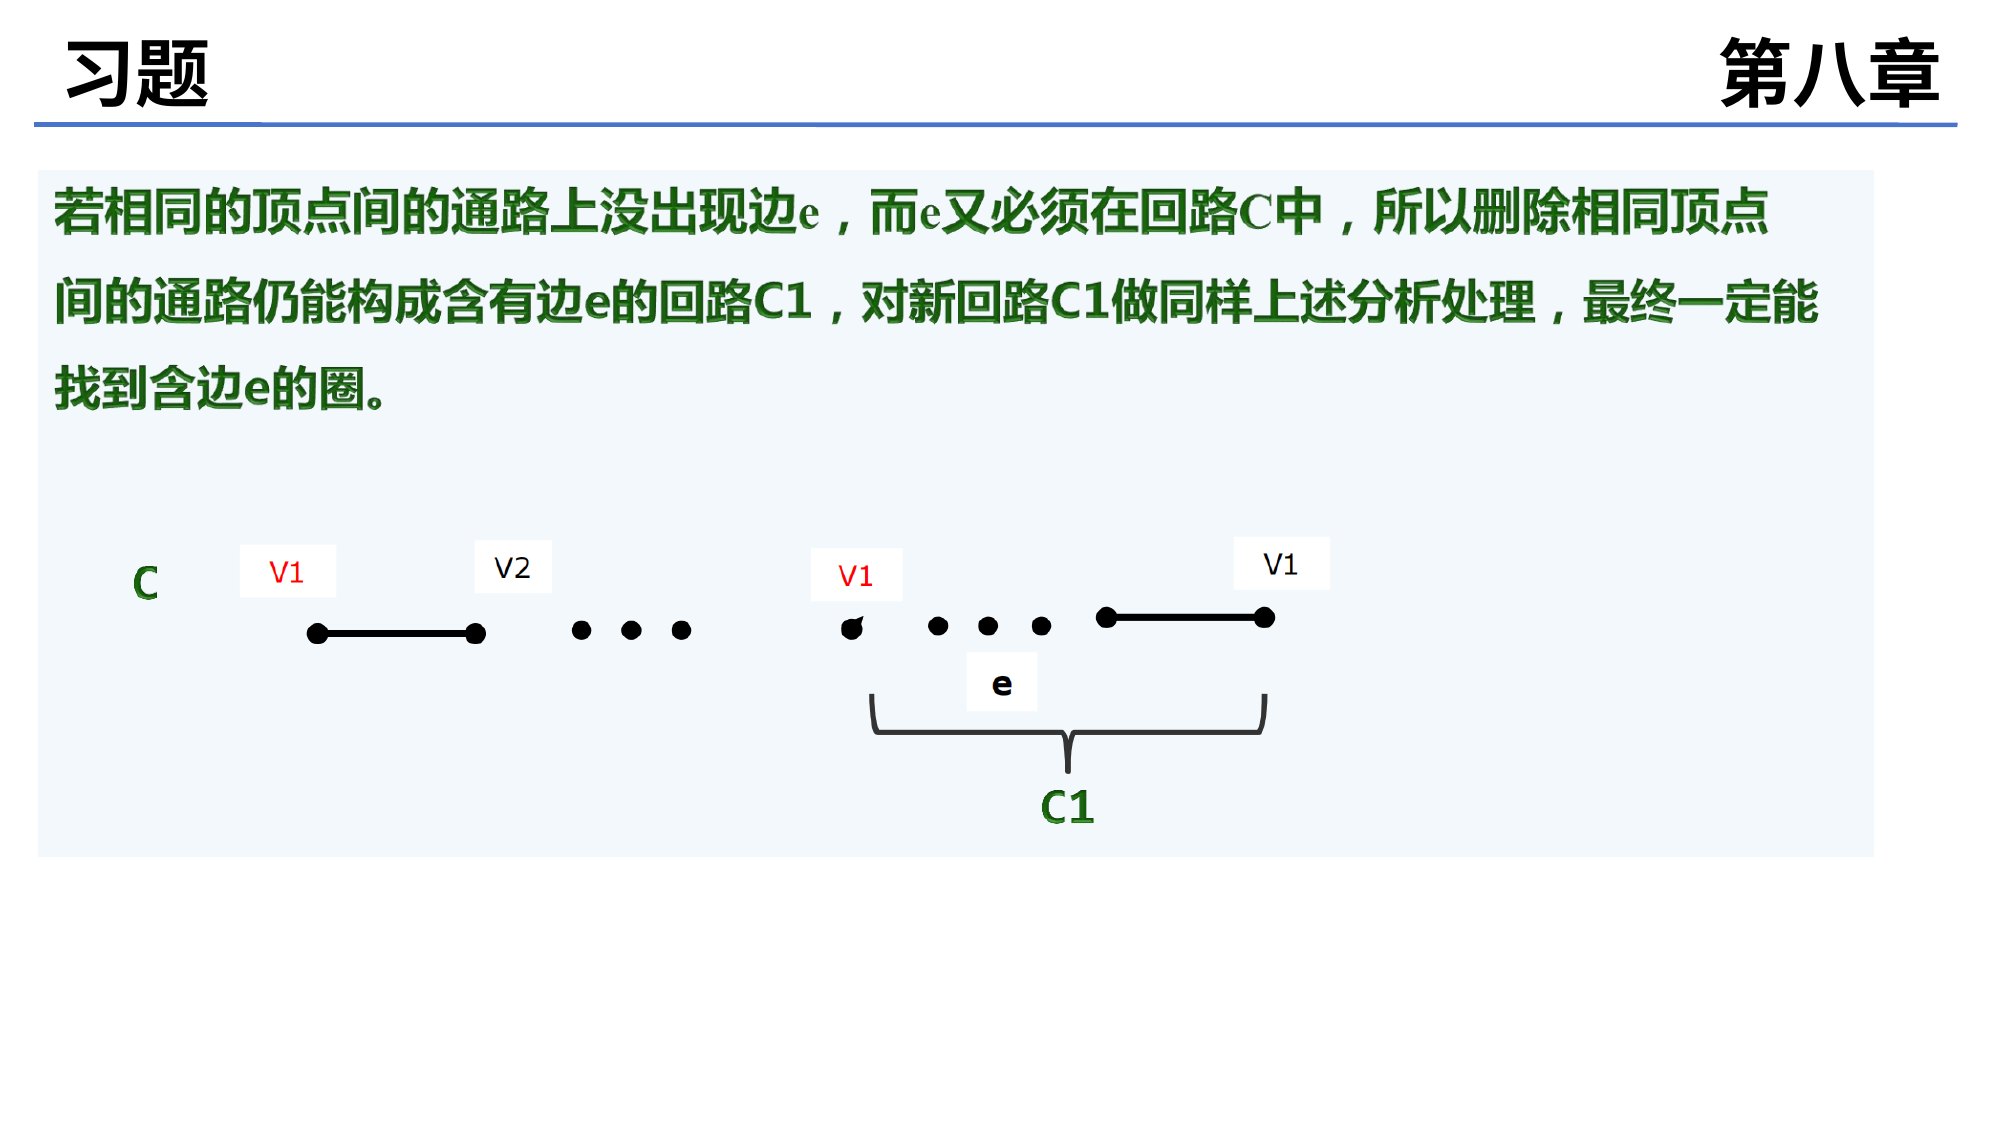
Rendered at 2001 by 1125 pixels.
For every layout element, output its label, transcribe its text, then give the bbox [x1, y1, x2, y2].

picture [37, 169, 1874, 858]
text_box 第八章 [1576, 19, 1958, 124]
text_box 习题 [46, 18, 932, 124]
text_box [38, 153, 1951, 1065]
